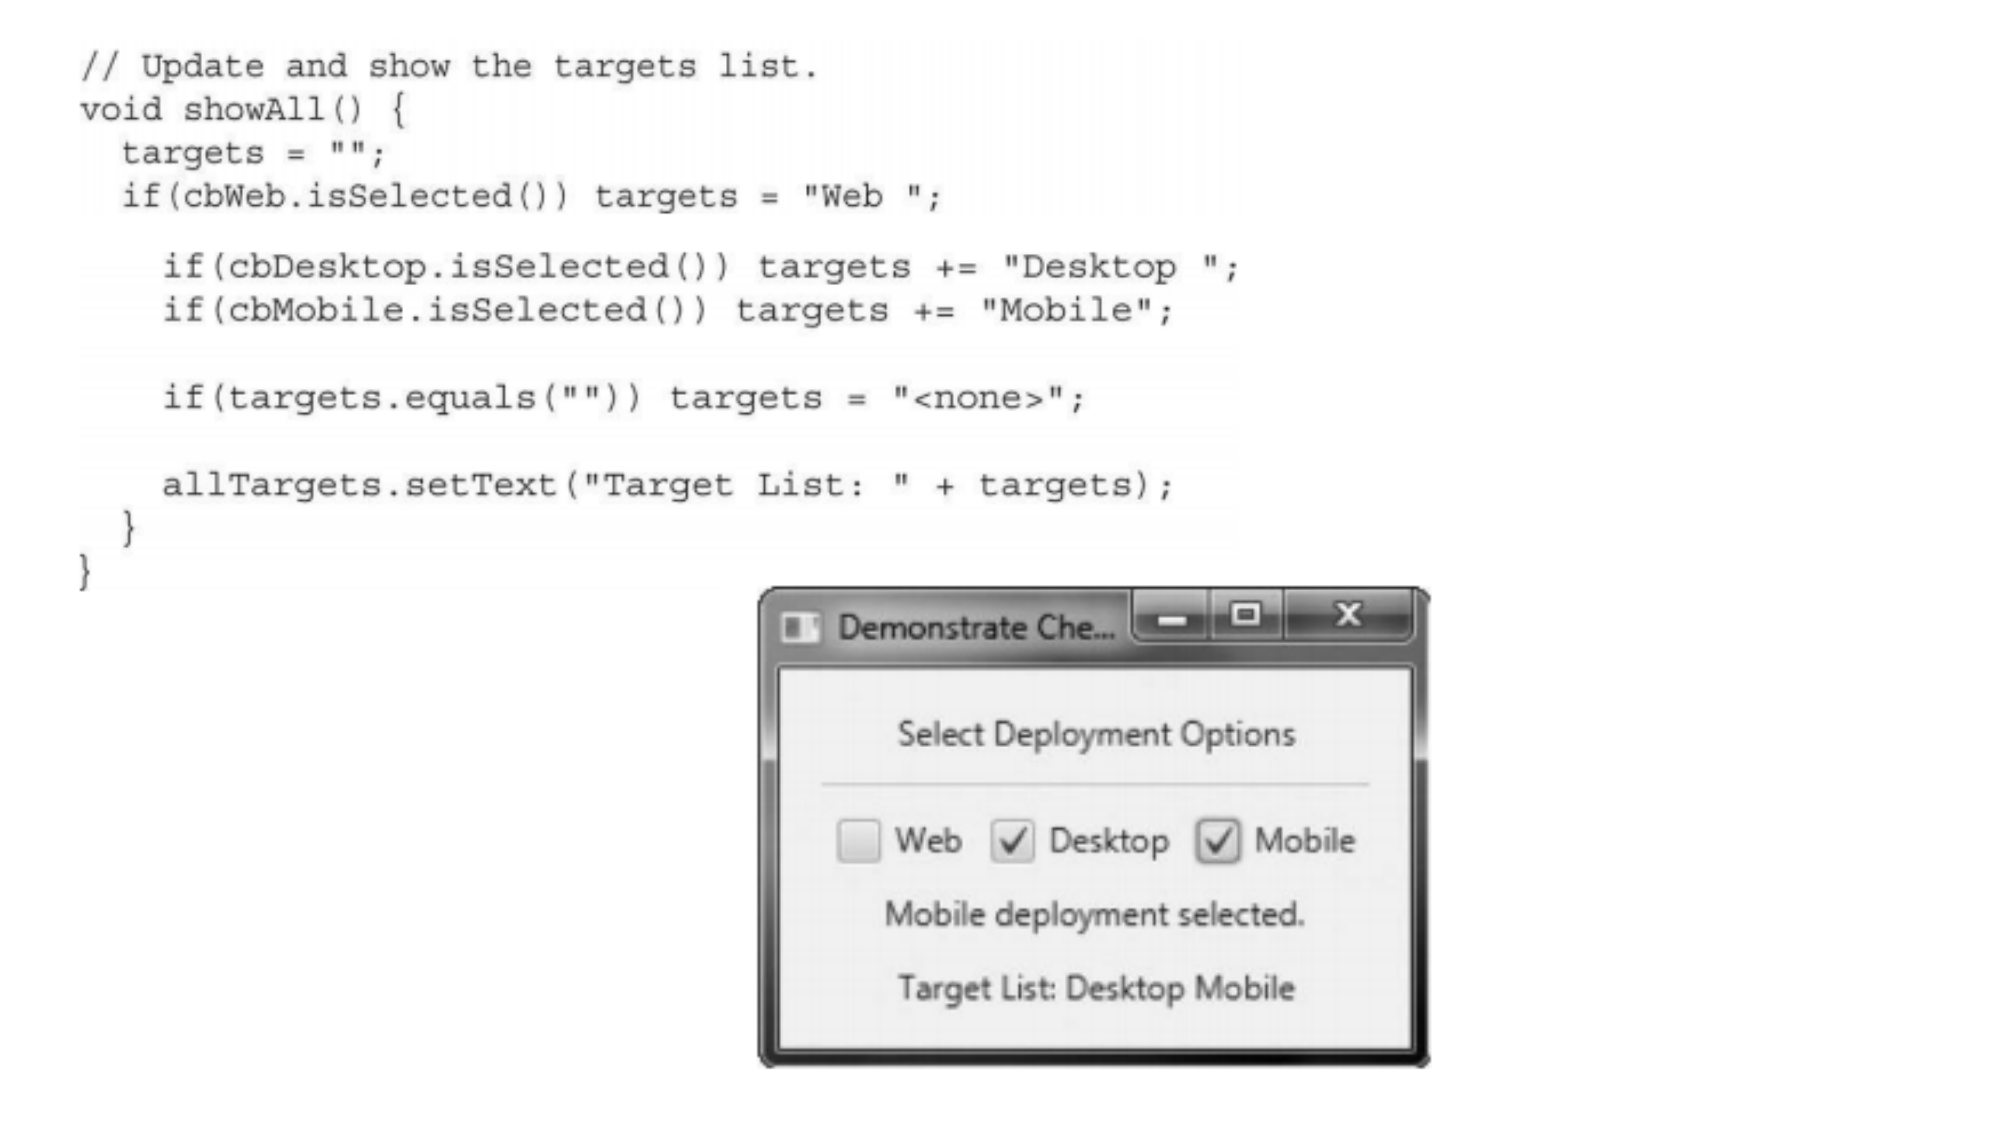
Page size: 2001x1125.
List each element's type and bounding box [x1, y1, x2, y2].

picture [19, 38, 1468, 1086]
